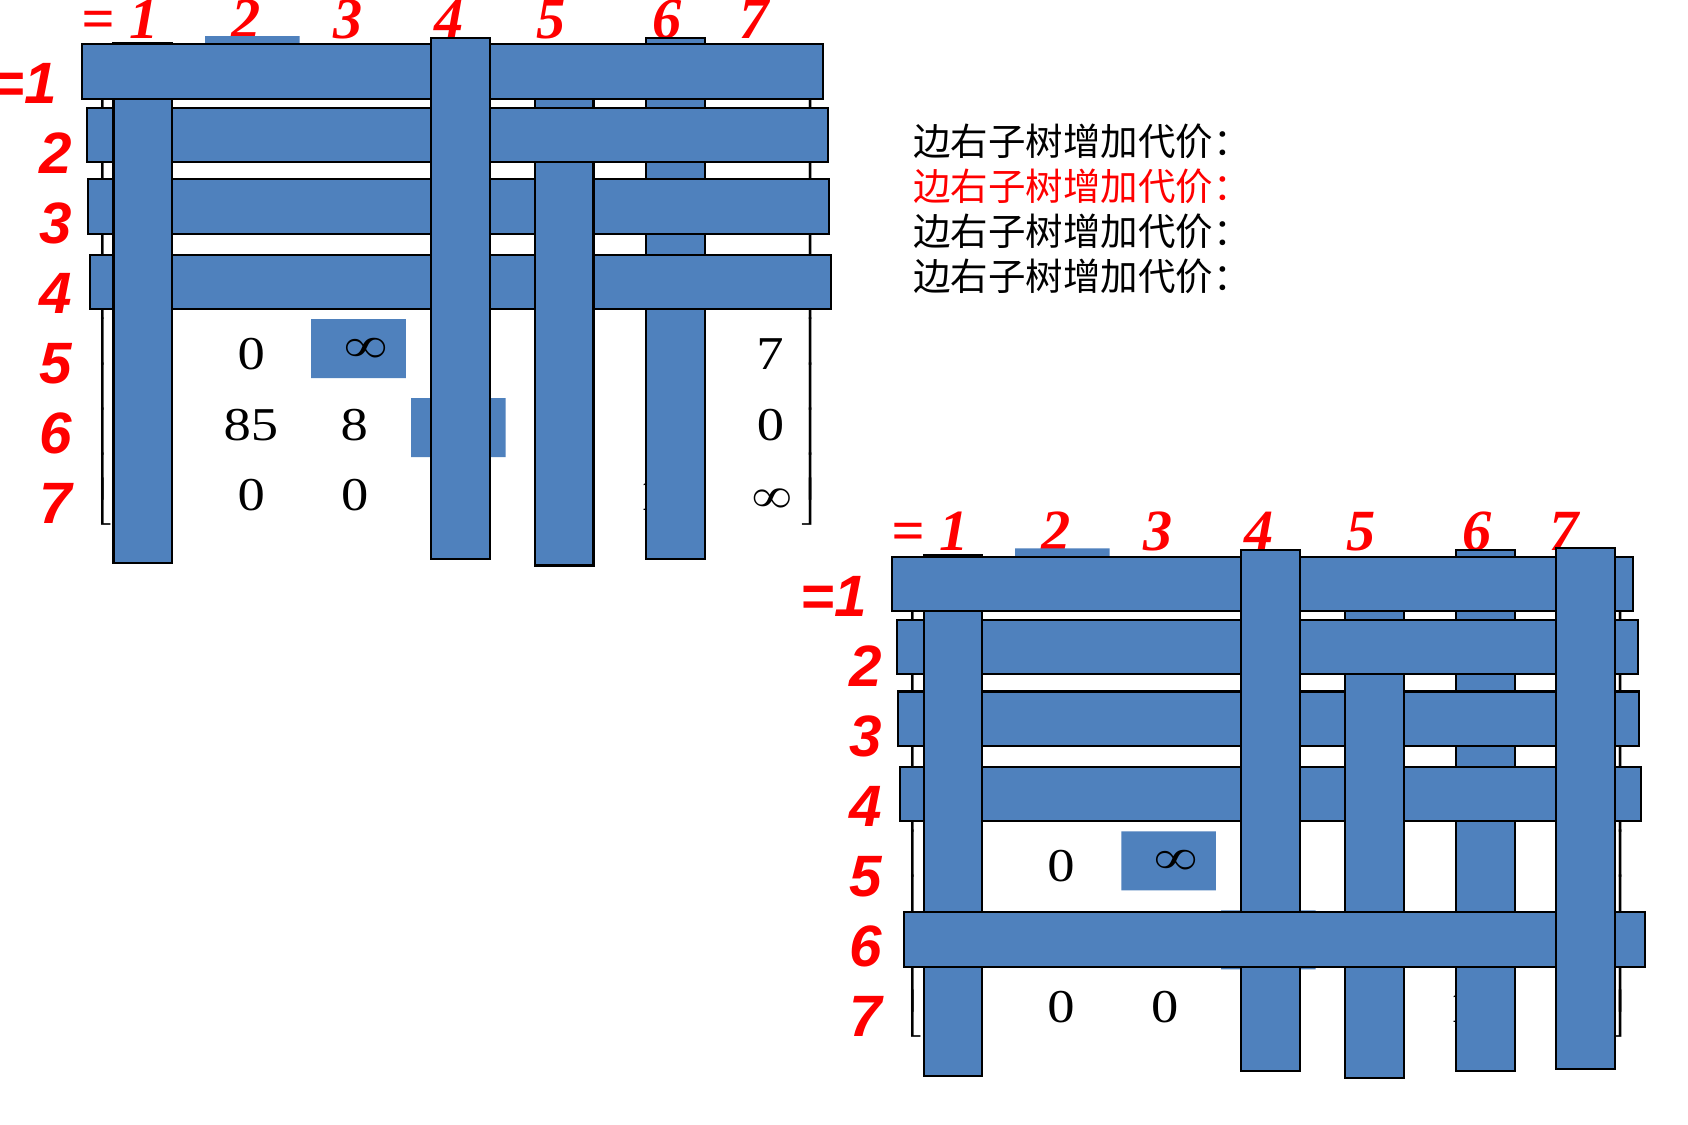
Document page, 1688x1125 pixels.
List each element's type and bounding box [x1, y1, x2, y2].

text_box [534, 541, 594, 566]
text_box [1014, 548, 1110, 608]
text_box [923, 1054, 983, 1076]
text_box [87, 38, 834, 534]
text_box [1556, 1054, 1616, 1069]
text_box [113, 541, 173, 564]
text_box [1241, 1054, 1301, 1072]
text_box [1455, 1054, 1515, 1072]
text_box [310, 318, 407, 379]
text_box [410, 397, 506, 458]
text_box [645, 541, 705, 559]
text_box [431, 541, 491, 559]
text_box [1220, 910, 1316, 970]
text_box [1121, 830, 1217, 891]
text_box [204, 35, 300, 96]
text_box [897, 550, 1644, 1046]
text_box [1344, 1054, 1404, 1078]
